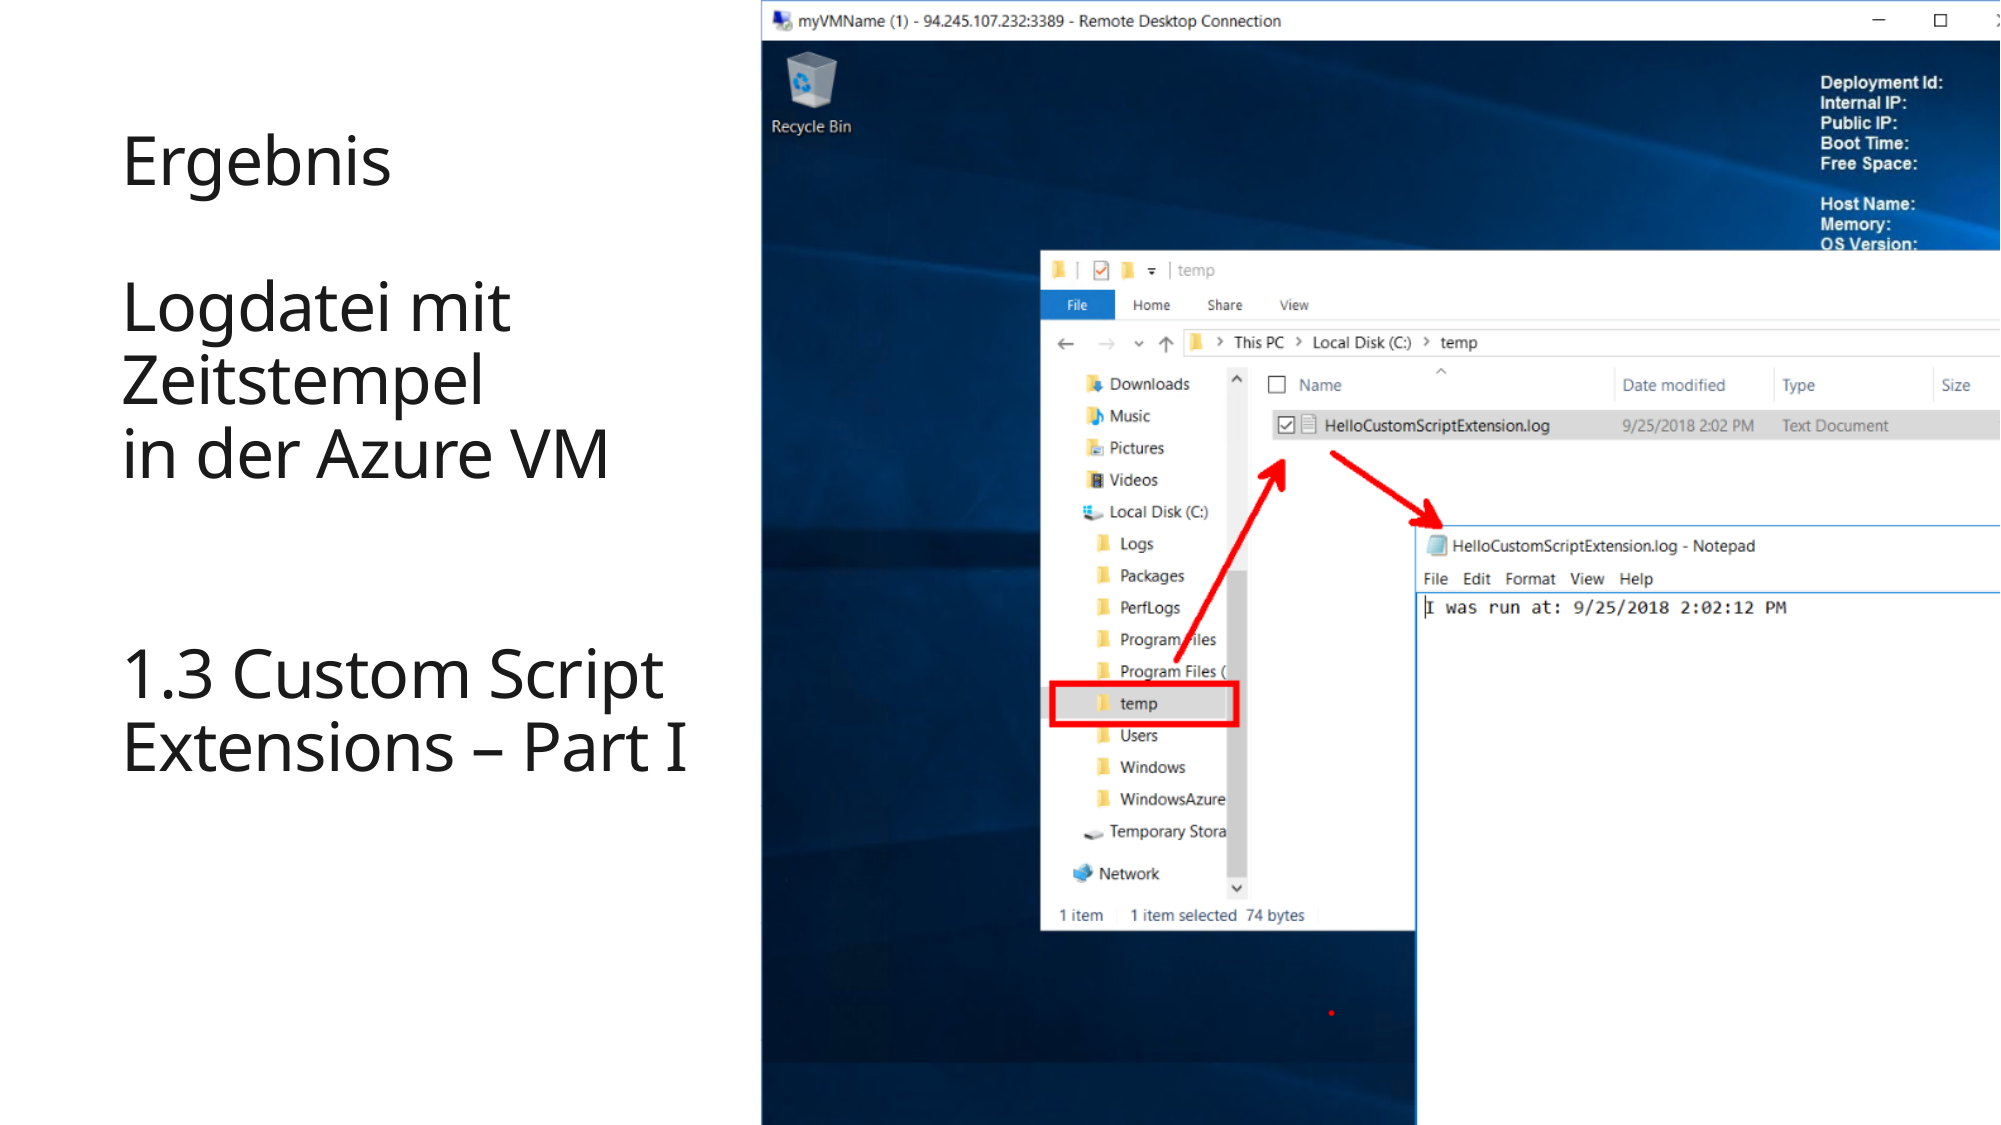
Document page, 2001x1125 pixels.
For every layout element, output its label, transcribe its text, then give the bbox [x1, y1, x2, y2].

title Ergebnis Logdatei mit Zeitstempel in der Azure VM 1.3 Custom Script Extensions – Part I [106, 103, 706, 810]
picture [760, 0, 2000, 1125]
